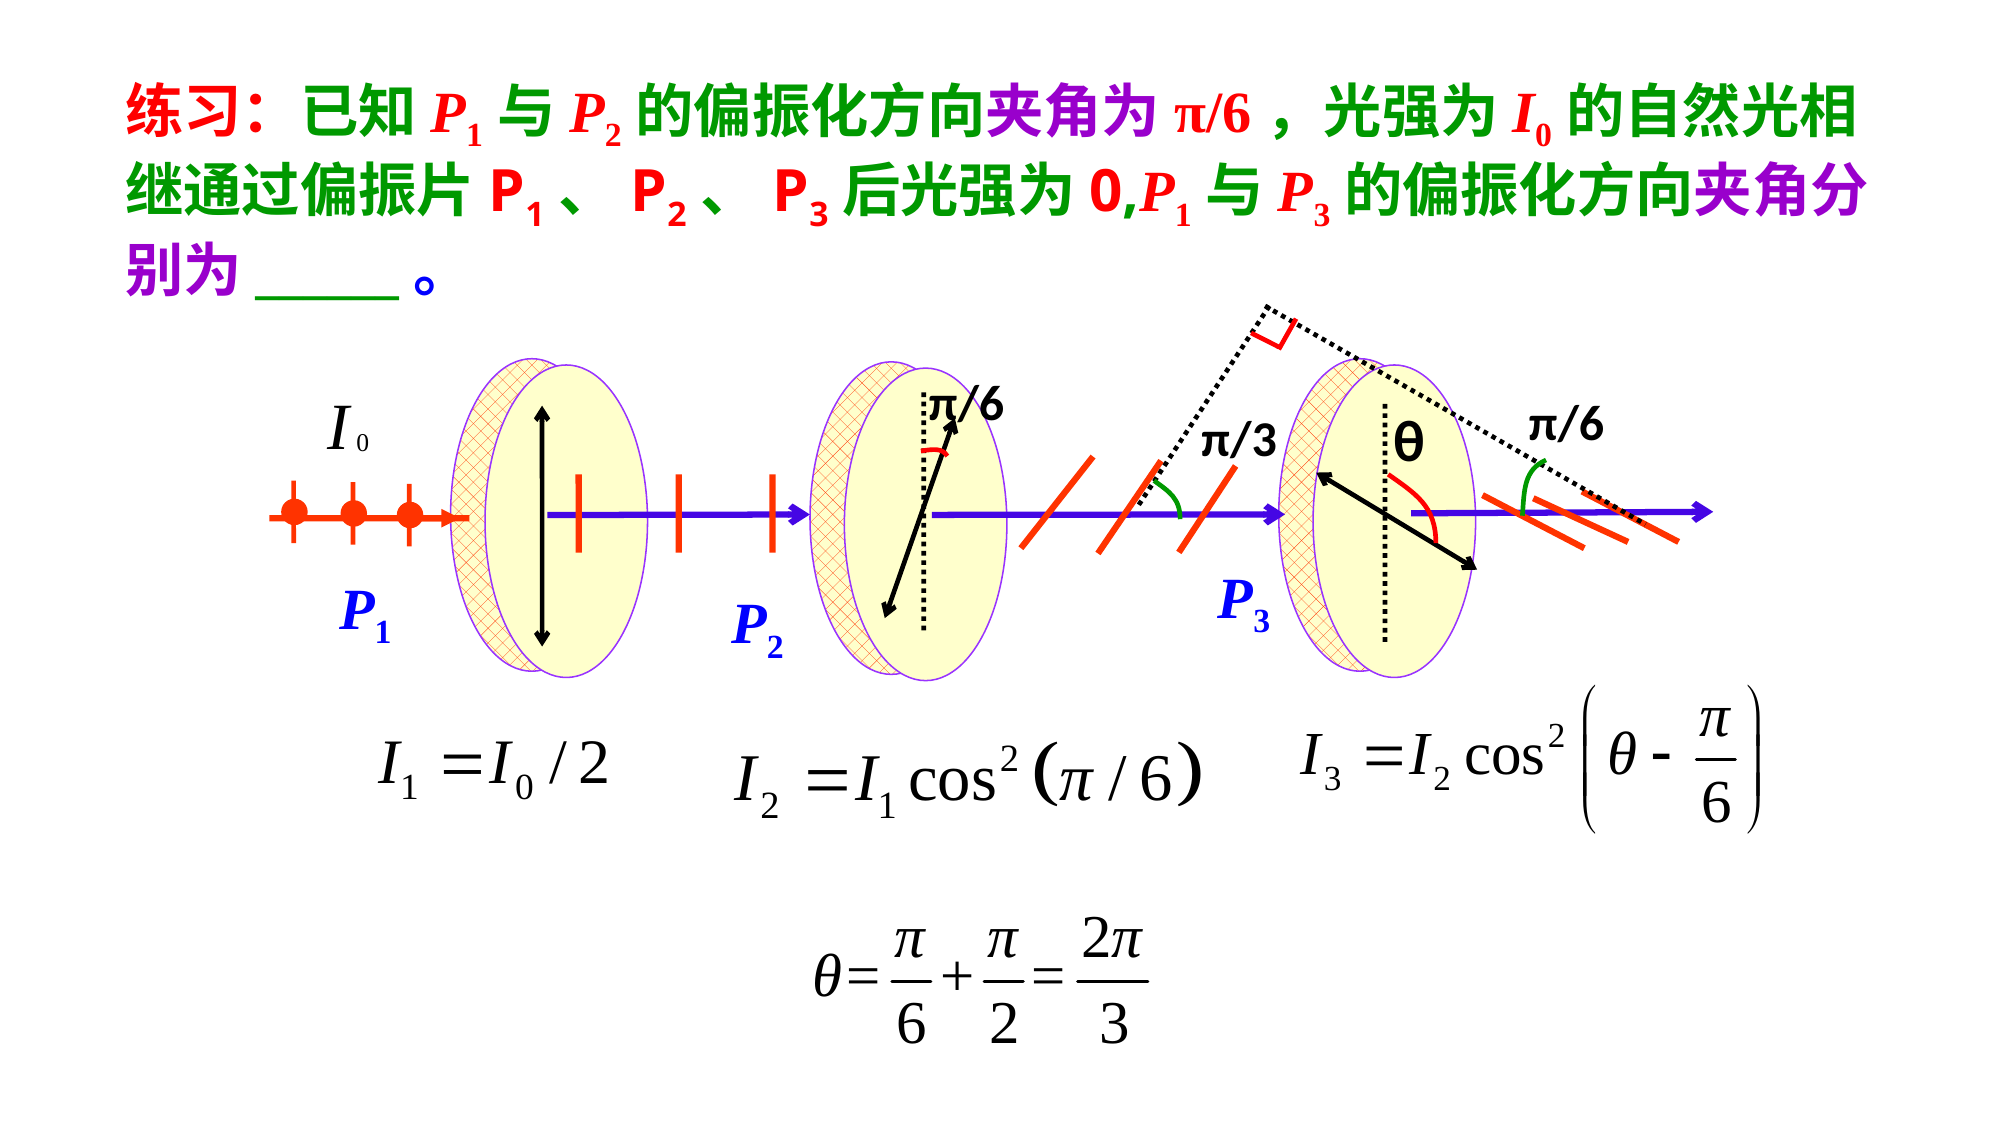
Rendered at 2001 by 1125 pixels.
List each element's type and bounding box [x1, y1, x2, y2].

text_box [1574, 483, 1584, 489]
text_box [1320, 337, 1330, 344]
text_box [1563, 477, 1573, 483]
text_box [1278, 318, 1297, 350]
text_box [1251, 327, 1279, 347]
text_box [1298, 324, 1308, 331]
text_box [269, 351, 1778, 846]
text_box [1309, 331, 1319, 337]
text_box [1245, 335, 1251, 342]
text_box [722, 728, 1211, 840]
text_box [805, 899, 1161, 1058]
text_box [110, 66, 1926, 318]
text_box [1494, 437, 1504, 443]
text_box [1552, 470, 1562, 477]
text_box [366, 720, 624, 816]
